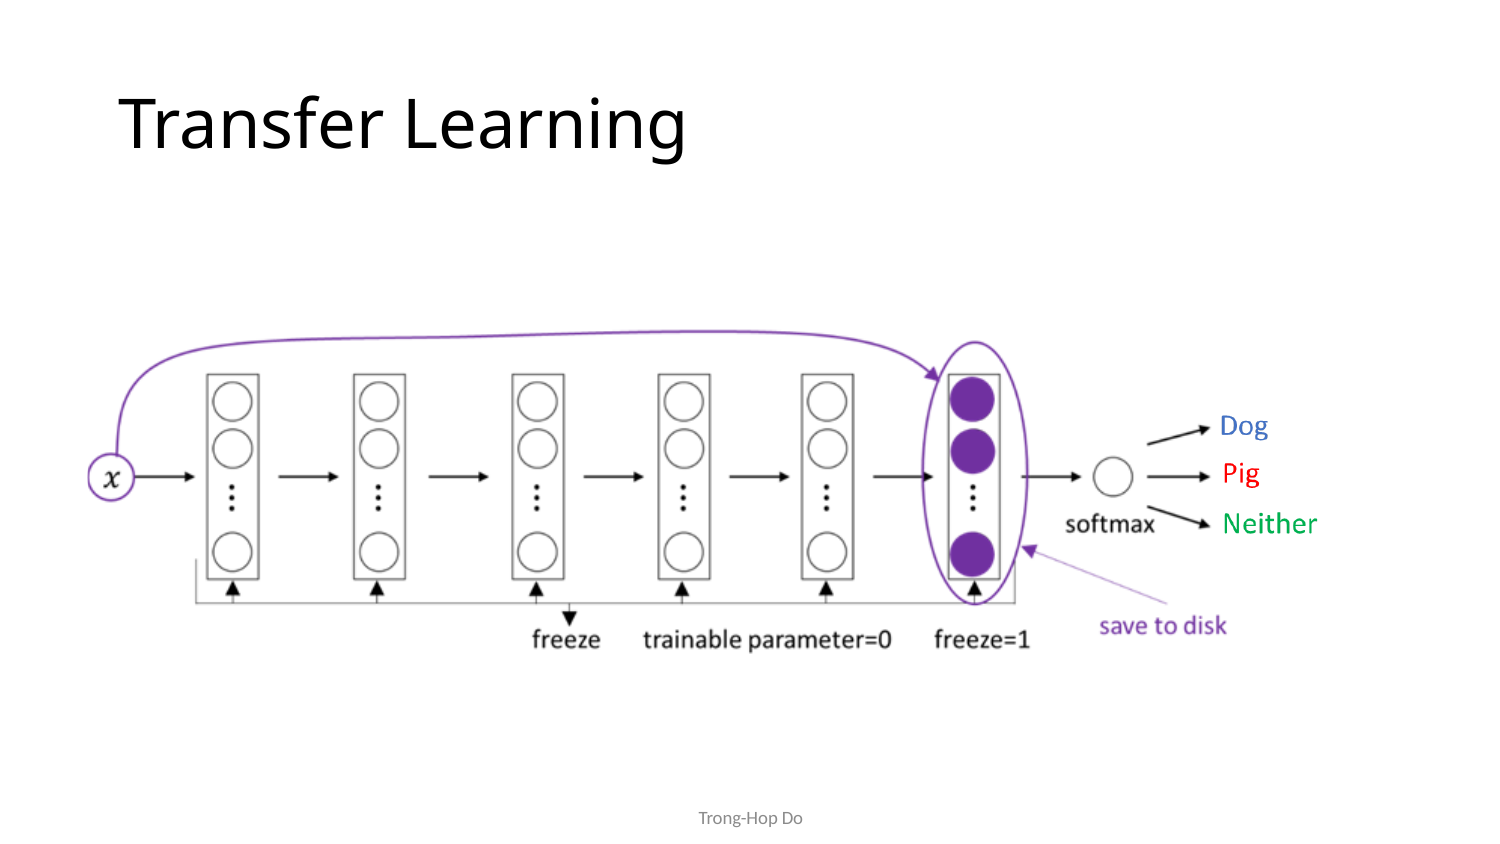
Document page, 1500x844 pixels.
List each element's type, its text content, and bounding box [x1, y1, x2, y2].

picture [87, 321, 1336, 667]
footer Trong-Hop Do [496, 782, 1004, 827]
title Transfer Learning [103, 44, 1397, 208]
